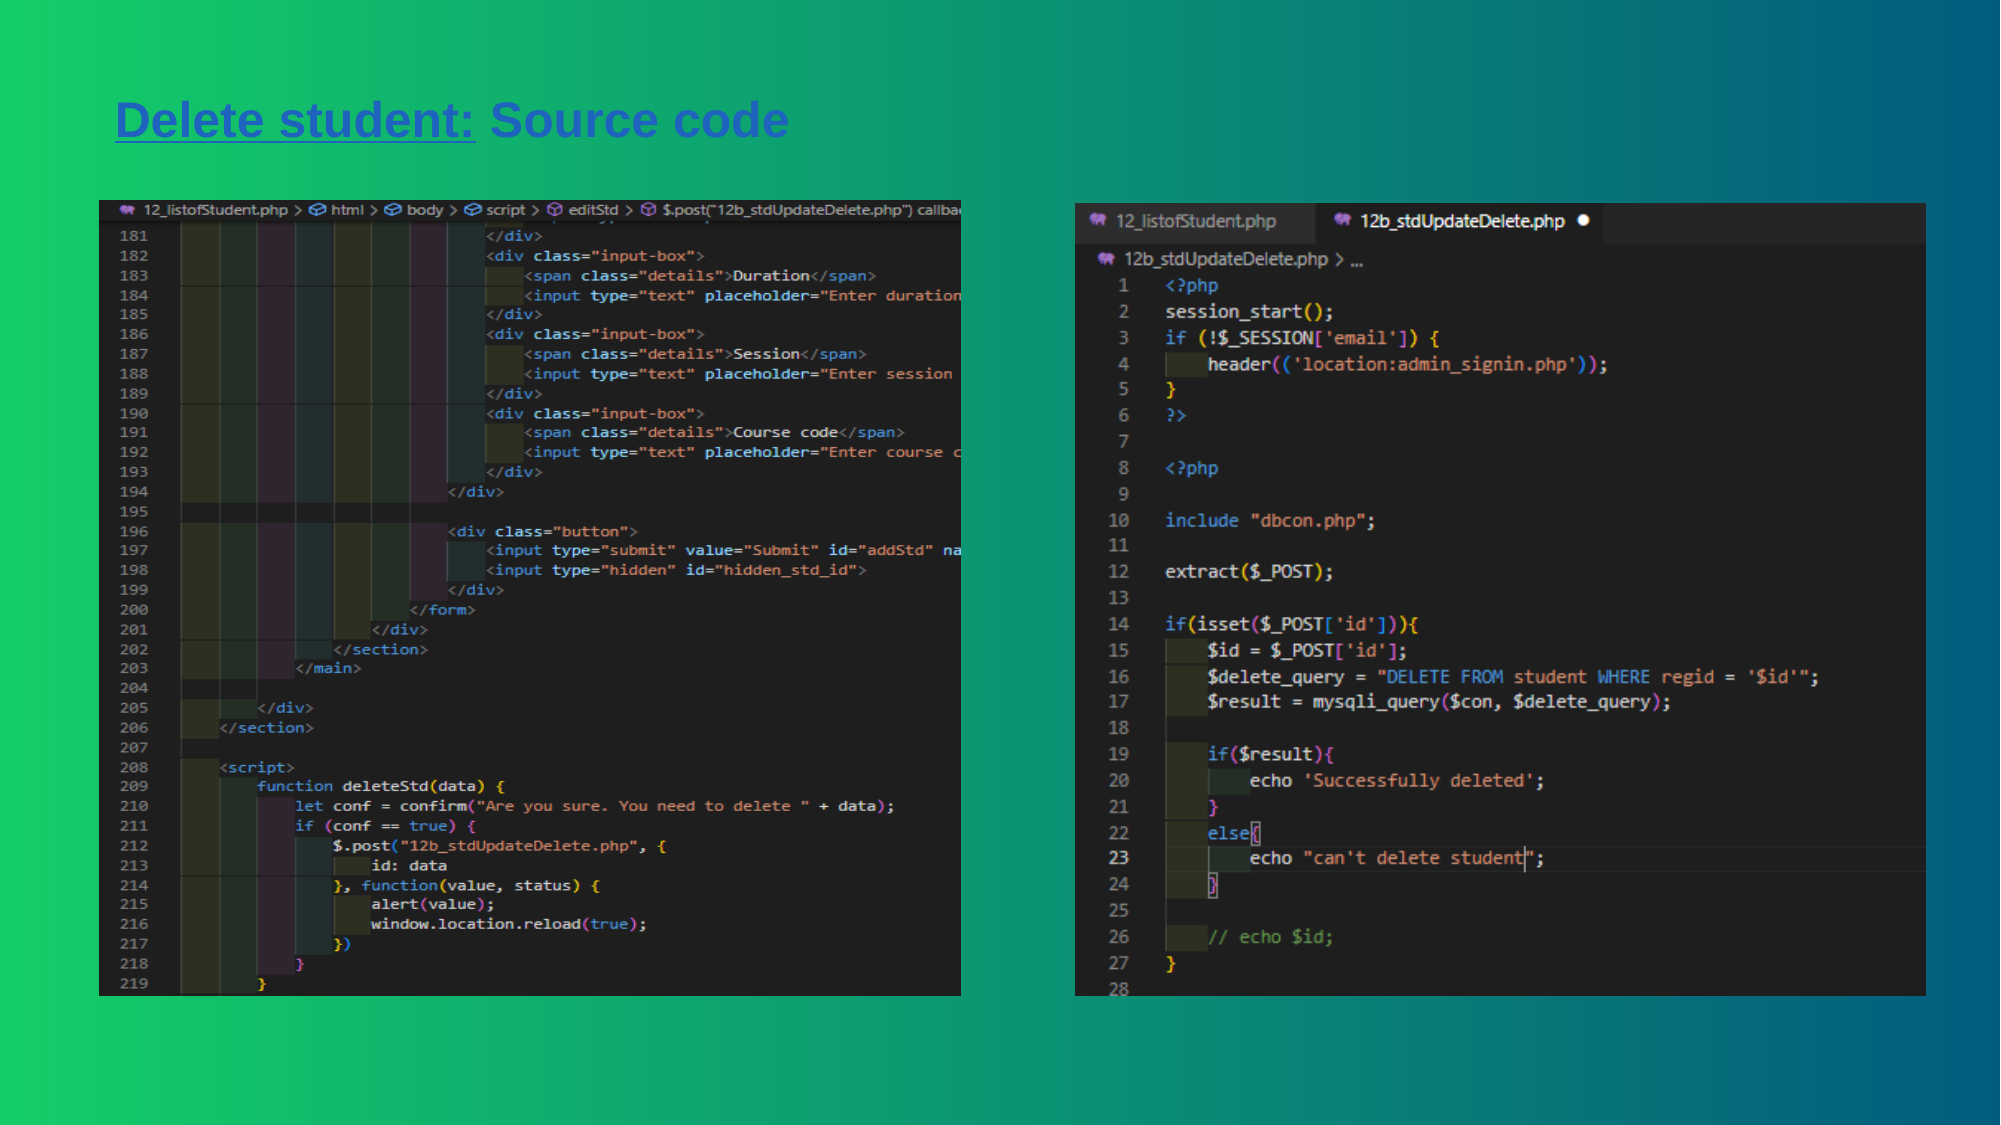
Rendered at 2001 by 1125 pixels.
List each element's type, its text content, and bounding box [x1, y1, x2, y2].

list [99, 200, 961, 996]
title Delete student: Source code [99, 34, 1901, 202]
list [1075, 203, 1926, 996]
